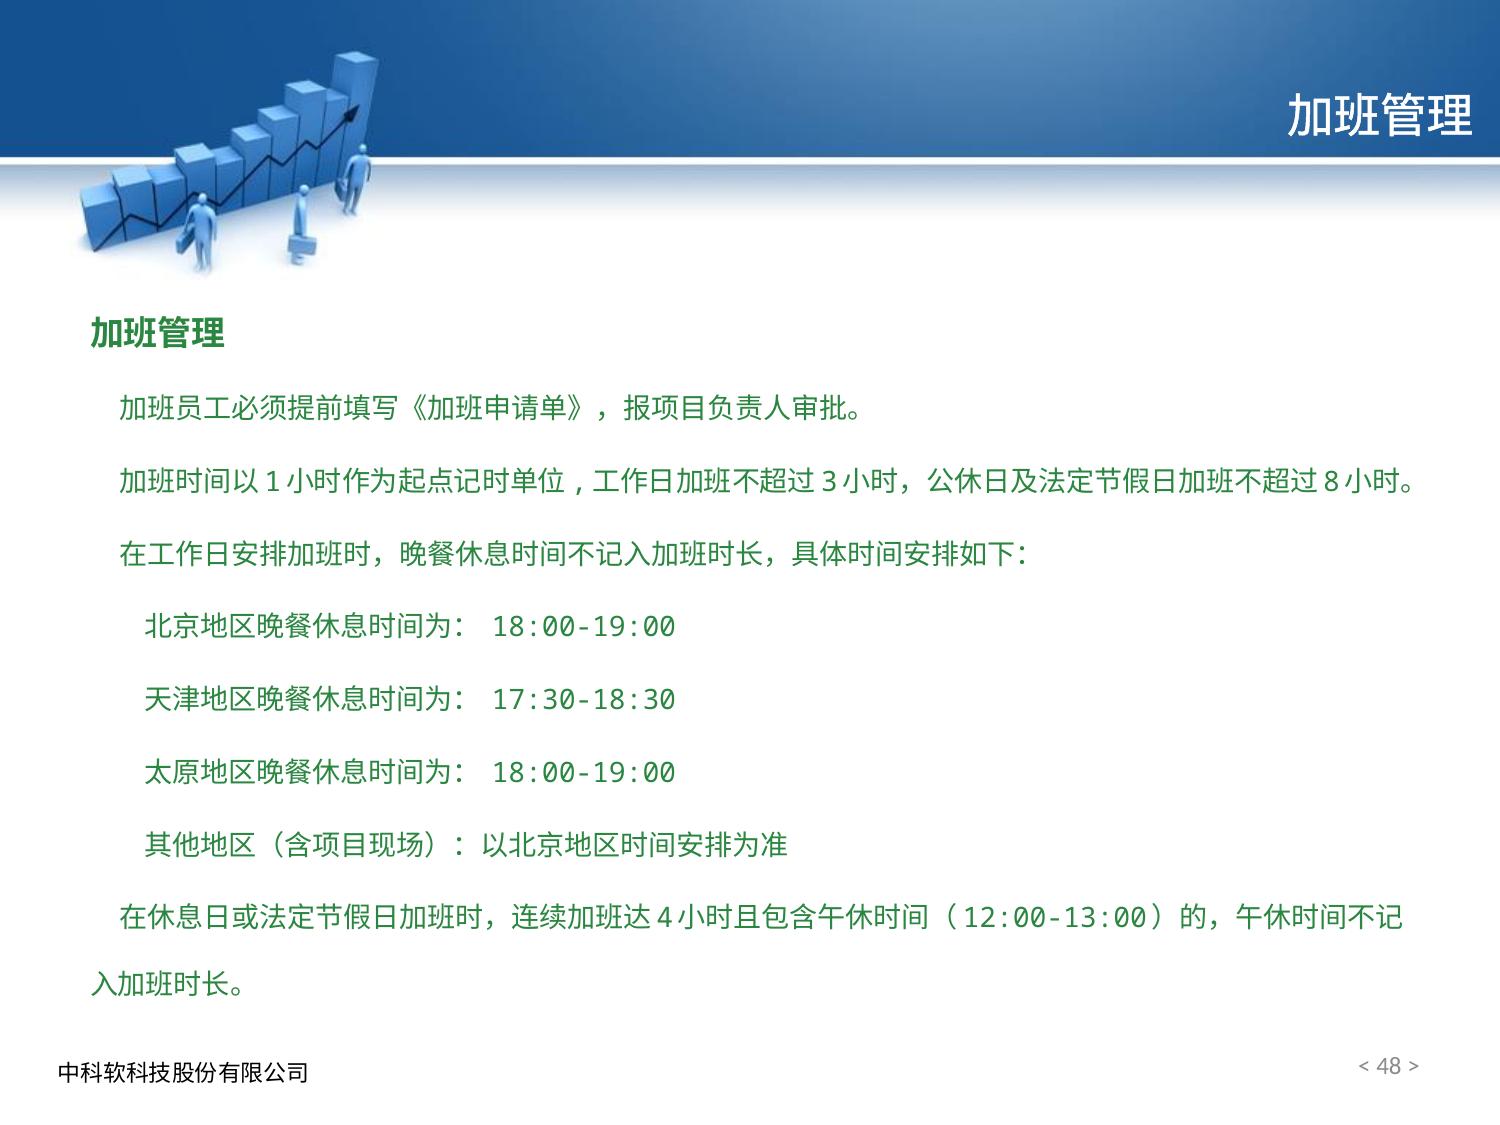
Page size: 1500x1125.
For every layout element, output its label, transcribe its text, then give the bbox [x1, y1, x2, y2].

list 加班管理 加班员工必须提前填写《加班申请单》，报项目负责人审批。 加班时间以1小时作为起点记时单位,工作日加班不超过3小时，公休日及法定节假日加班不超过8小时。 在工作日安排加班时，晚餐休息时间不记入加班时长，具体时间安排如下： 北京地区晚餐休息时间为： 18:00-19:00 天津地区晚餐休息时间为： 17:30-18:30 太原地区晚餐休息时间为： 18:00-19:00 其他地区（含项目现场）：以北京地区时间安排为准 在休息日或法定节假日加班时，连续加班达4小时且包含午休时间（12:00-13:00）的，午休时间不记入加班时长。 [75, 262, 1425, 1083]
picture [0, 0, 1500, 1125]
title 加班管理 [383, 78, 1489, 149]
